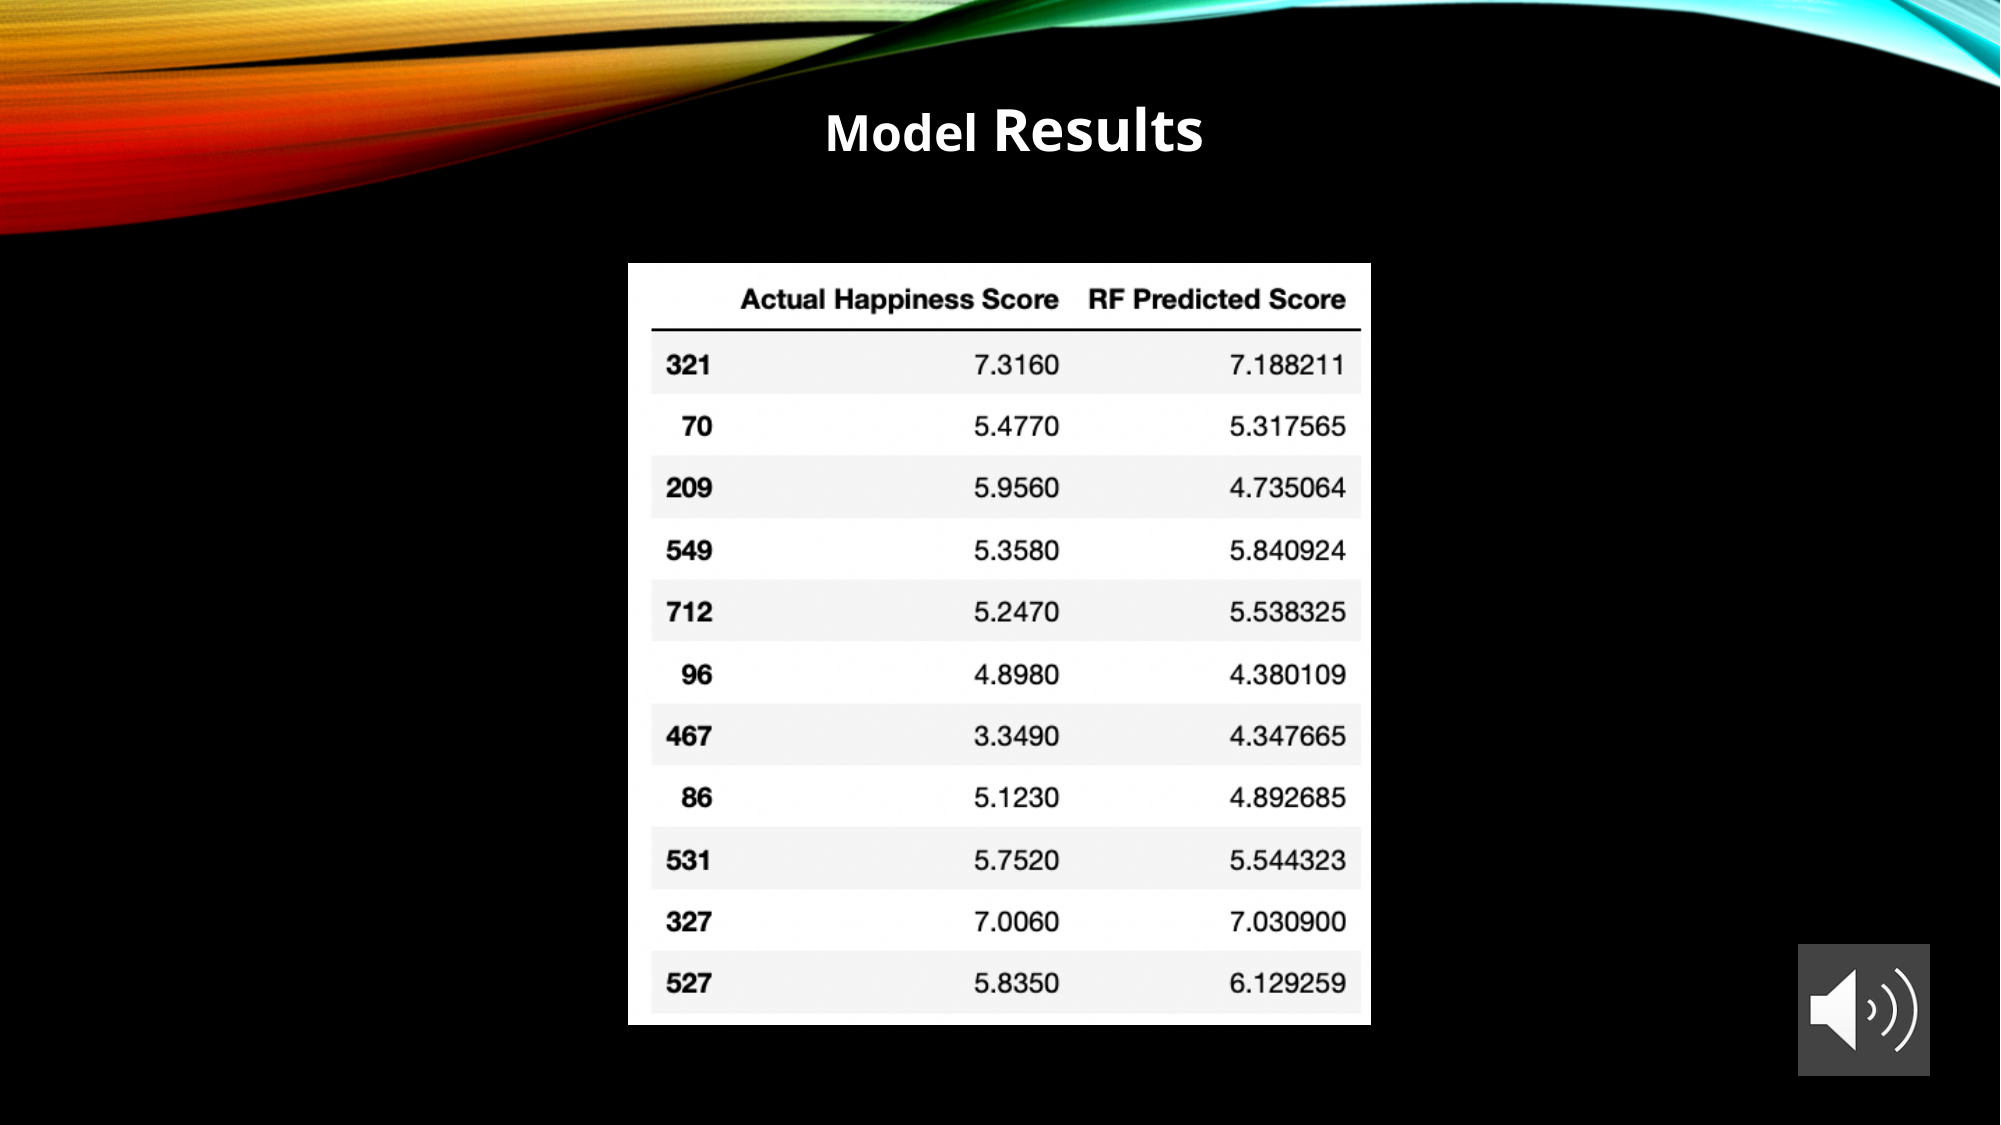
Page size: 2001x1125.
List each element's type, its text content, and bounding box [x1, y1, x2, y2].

picture [628, 263, 1372, 1026]
picture [0, 0, 2000, 237]
picture [1797, 942, 1931, 1077]
text_box Model Results [809, 86, 1220, 171]
